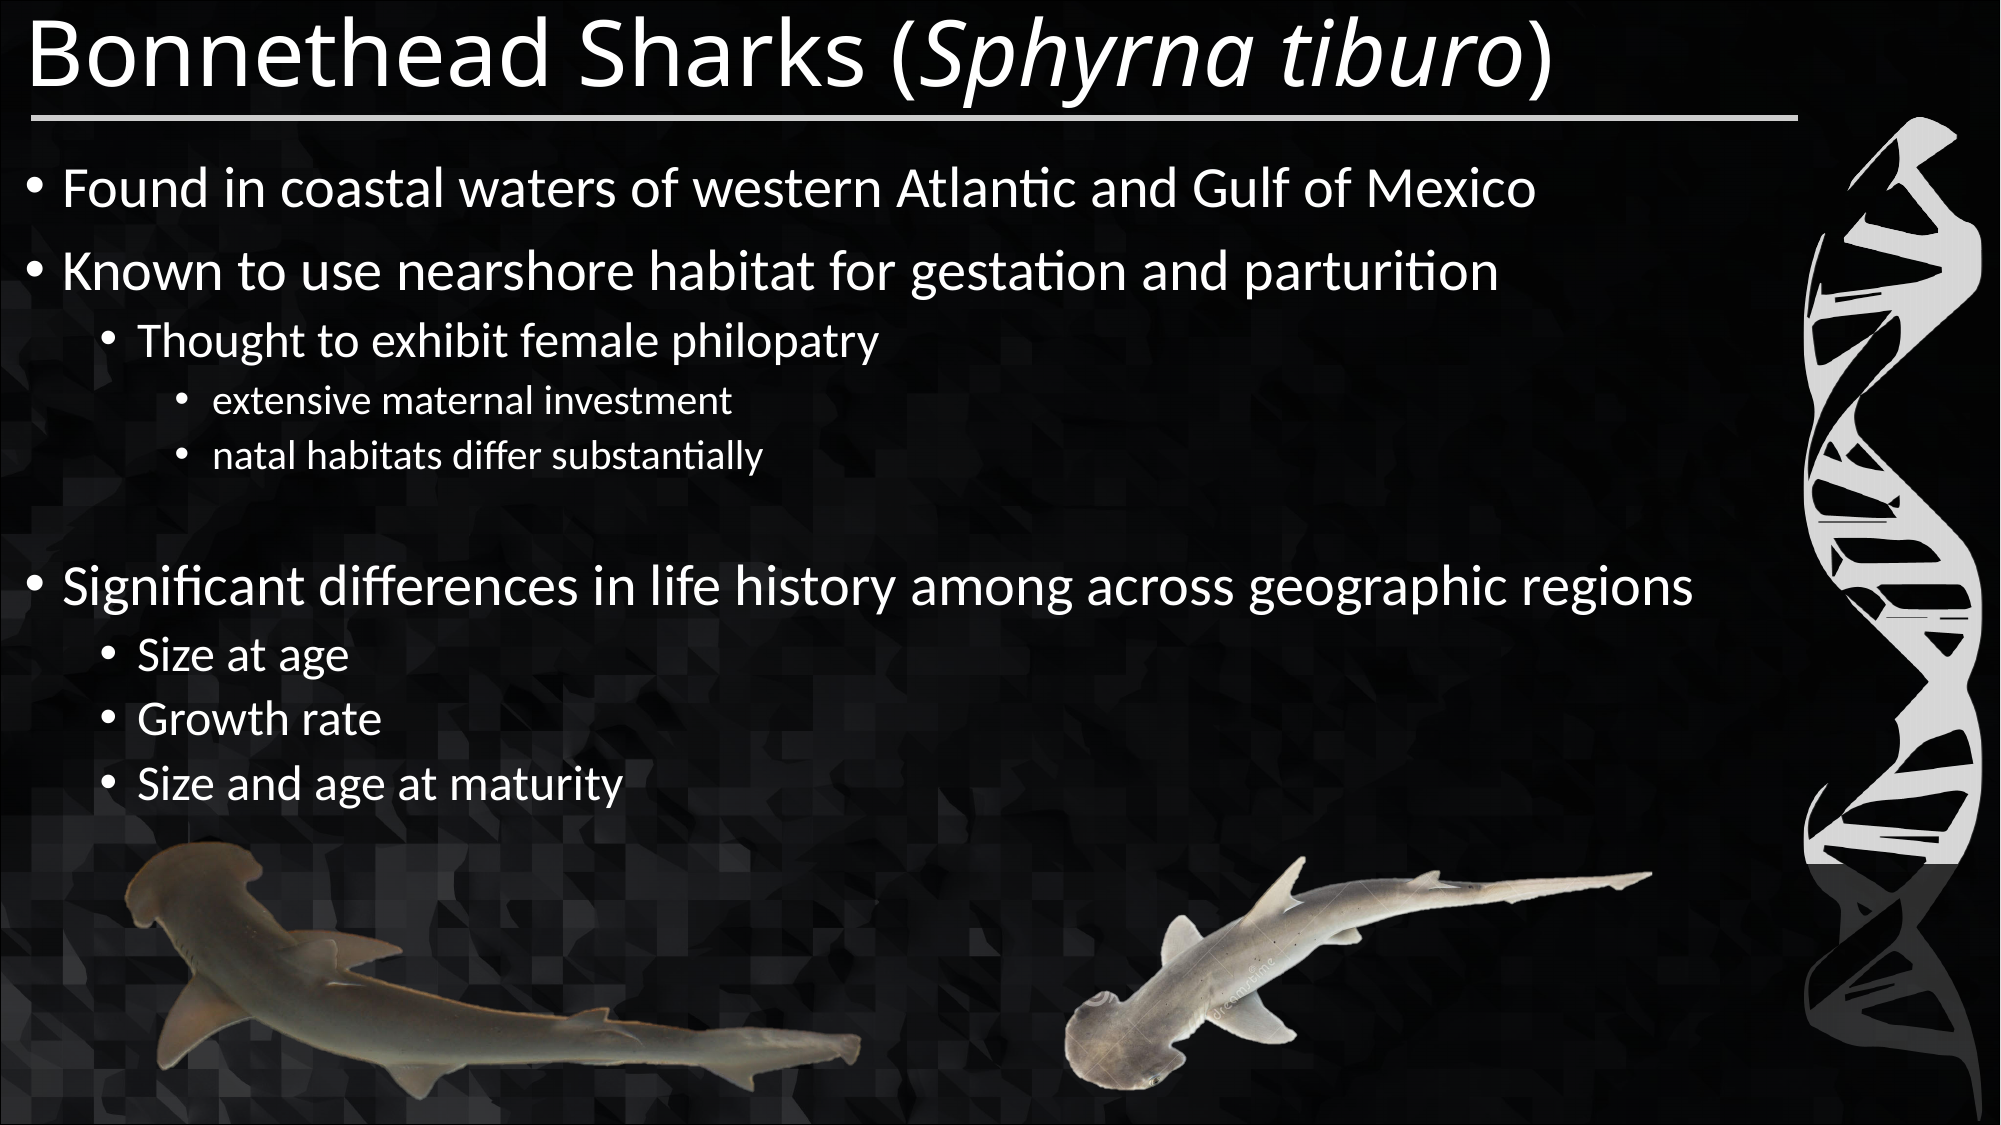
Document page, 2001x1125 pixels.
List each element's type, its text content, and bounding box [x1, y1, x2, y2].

list Found in coastal waters of western Atlantic and Gulf of Mexico Known to use nearshore habitat for gestation and parturition Thought to exhibit female philopatry extensive maternal investment natal habitats differ substantially Significant differences in life history among across geographic regions Size at age Growth rate Size and age at maturity [9, 149, 1754, 864]
title Bonnethead Sharks (Sphyrna tiburo) [9, 0, 1946, 218]
picture [1, 1, 1999, 1125]
